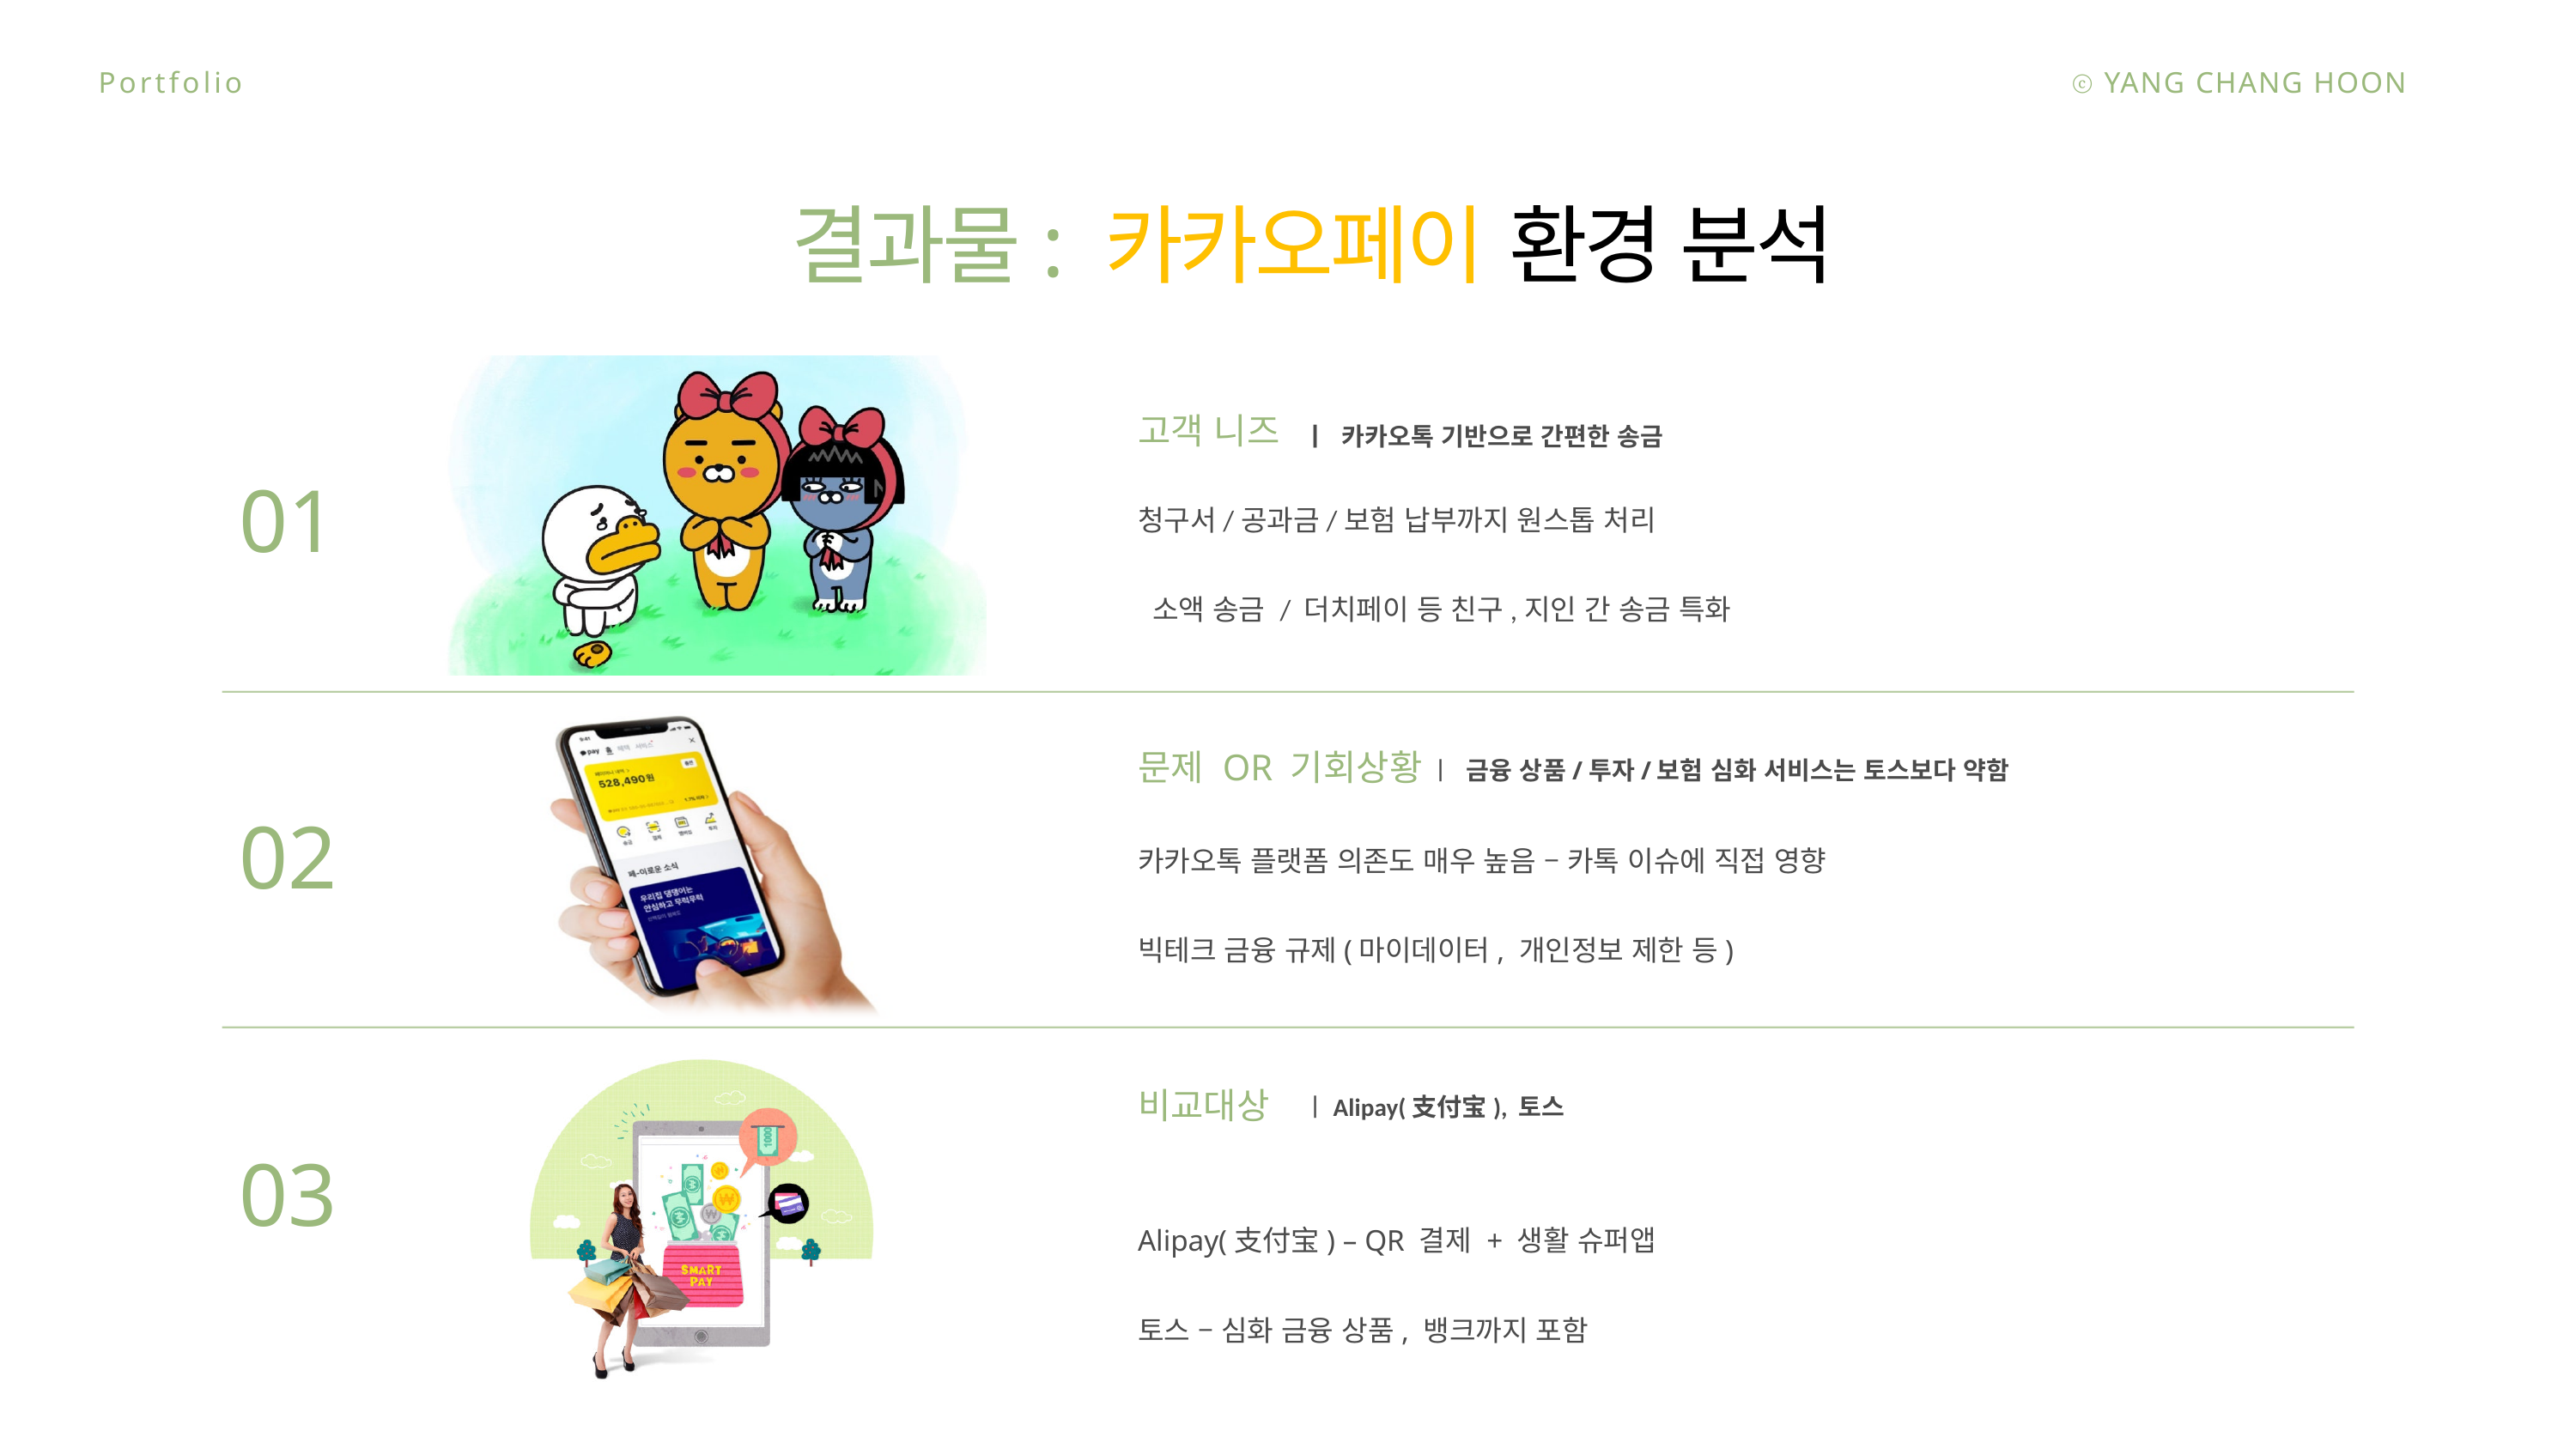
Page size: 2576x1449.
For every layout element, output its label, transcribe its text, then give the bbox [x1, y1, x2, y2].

picture [222, 689, 2354, 693]
text_box 문제 OR 기회상황 [1309, 742, 1428, 794]
text_box 카카오톡 플랫폼 의존도 매우 높음 – 카톡 이슈에 직접 영향 빅테크 금융 규제(마이데이터, 개인정보 제한 등) [1309, 837, 2281, 962]
text_box ㅣAlipay(支付宝), 토스 [1309, 1070, 1686, 1132]
text_box Alipay(支付宝) – QR 결제 + 생활 슈퍼앱 토스 – 심화 금융 상품, 뱅크까지 포함 [1309, 1151, 2281, 1363]
text_box [962, 702, 1309, 1024]
text_box 고객 니즈 [1137, 405, 1311, 458]
text_box [568, 1038, 1309, 1444]
text_box ⓒ YANG CHANG HOON [2071, 60, 2434, 102]
picture [418, 355, 987, 676]
text_box 01 [222, 445, 355, 567]
picture [222, 1026, 2354, 1029]
text_box 02 [222, 781, 355, 904]
text_box ㅣ 금융 상품/투자/보험 심화 서비스는 토스보다 약함 [1429, 724, 2039, 807]
text_box Portfolio [98, 60, 326, 102]
text_box ㅣ 카카오톡 기반으로 간편한 송금 [1303, 409, 1782, 453]
picture [465, 699, 959, 1020]
text_box 03 [222, 1119, 355, 1241]
text_box 결과물: 카카오페이 환경 분석 [246, 180, 2379, 312]
picture [517, 1042, 885, 1410]
text_box 청구서/공과금/보험 납부까지 원스톱 처리 소액 송금 / 더치페이 등 친구,지인 간 송금 특화 [1138, 502, 2281, 615]
